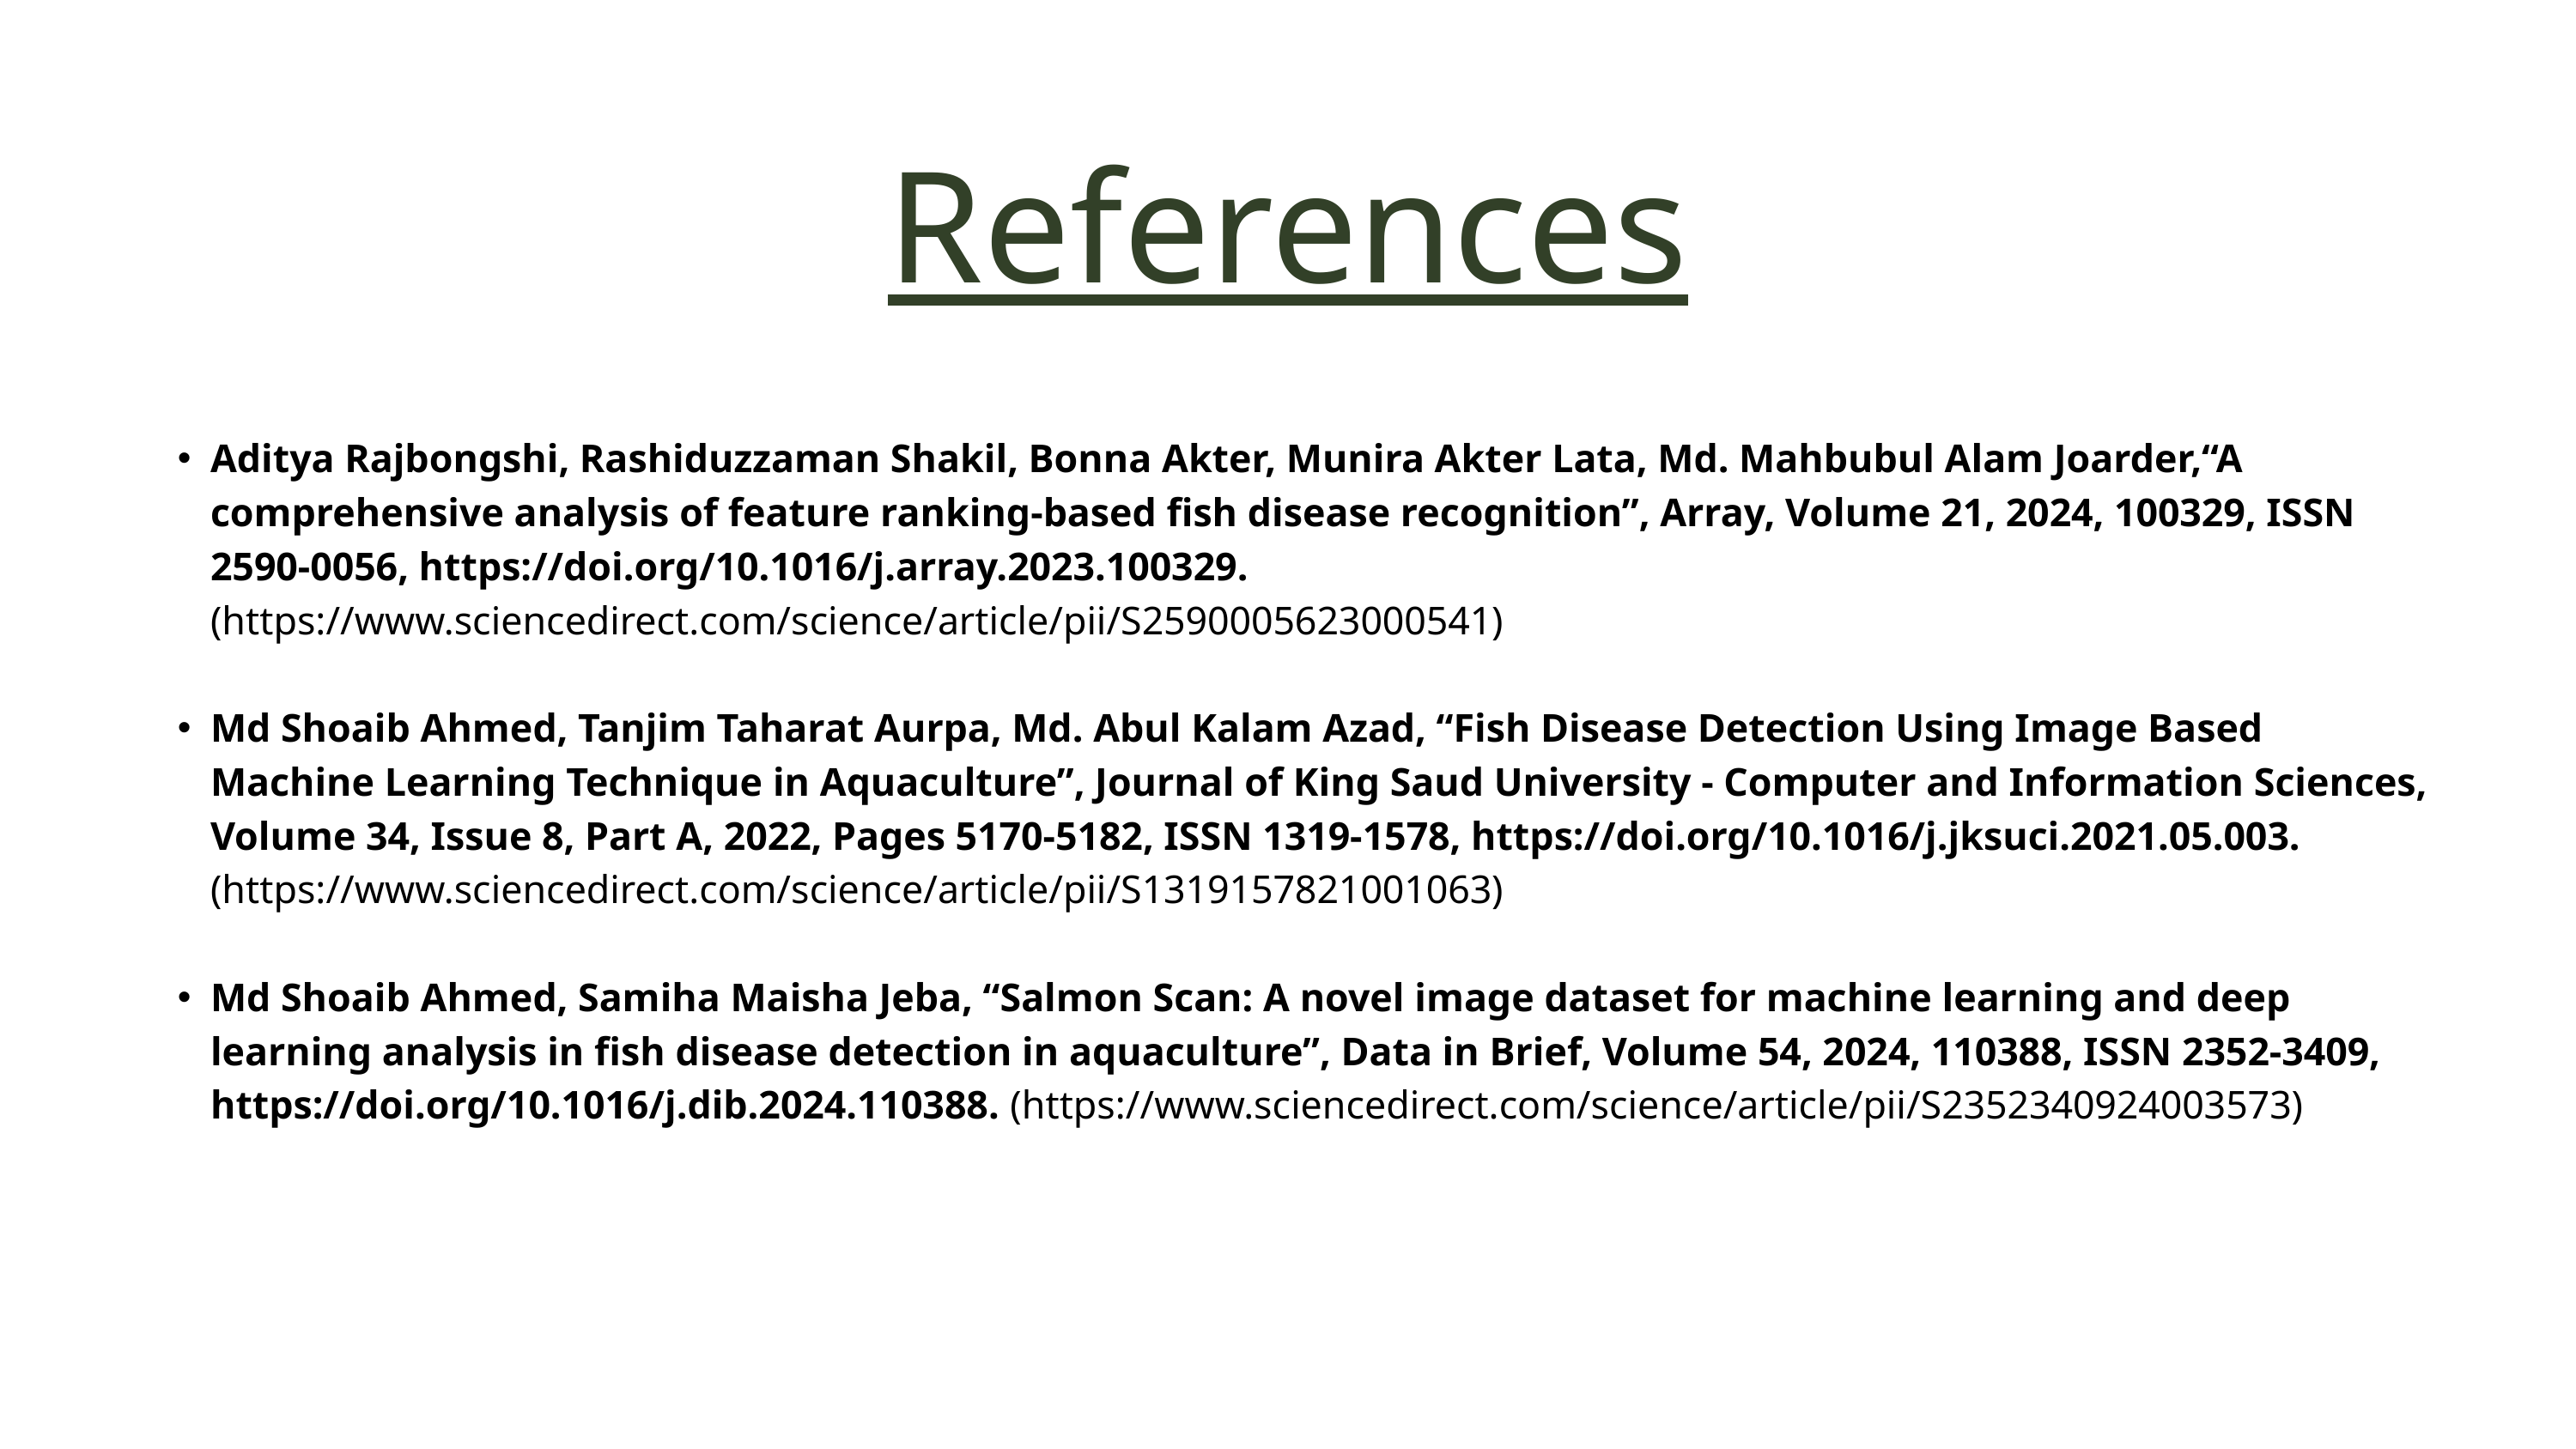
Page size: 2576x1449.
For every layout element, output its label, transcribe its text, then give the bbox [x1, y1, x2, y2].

text_box References [440, 97, 2136, 314]
text_box Aditya Rajbongshi, Rashiduzzaman Shakil, Bonna Akter, Munira Akter Lata, Md. Mahbubul Alam Joarder,“A comprehensive analysis of feature ranking-based fish disease recognition”, Array, Volume 21, 2024, 100329, ISSN 2590-0056, https://doi.org/10.1016/j.array.2023.100329. (https://www.sciencedirect.com/science/article/pii/S2590005623000541) Md Shoaib Ahmed, Tanjim Taharat Aurpa, Md. Abul Kalam Azad, “Fish Disease Detection Using Image Based Machine Learning Technique in Aquaculture”, Journal of King Saud University - Computer and Information Sciences, Volume 34, Issue 8, Part A, 2022, Pages 5170-5182, ISSN 1319-1578, https://doi.org/10.1016/j.jksuci.2021.05.003.(https://www.sciencedirect.com/science/article/pii/S1319157821001063) Md Shoaib Ahmed, Samiha Maisha Jeba, “Salmon Scan: A novel image dataset for machine learning and deep learning analysis in fish disease detection in aquaculture”, Data in Brief, Volume 54, 2024, 110388, ISSN 2352-3409, https://doi.org/10.1016/j.dib.2024.110388. (https://www.sciencedirect.com/science/article/pii/S2352340924003573) [144, 373, 2432, 1127]
